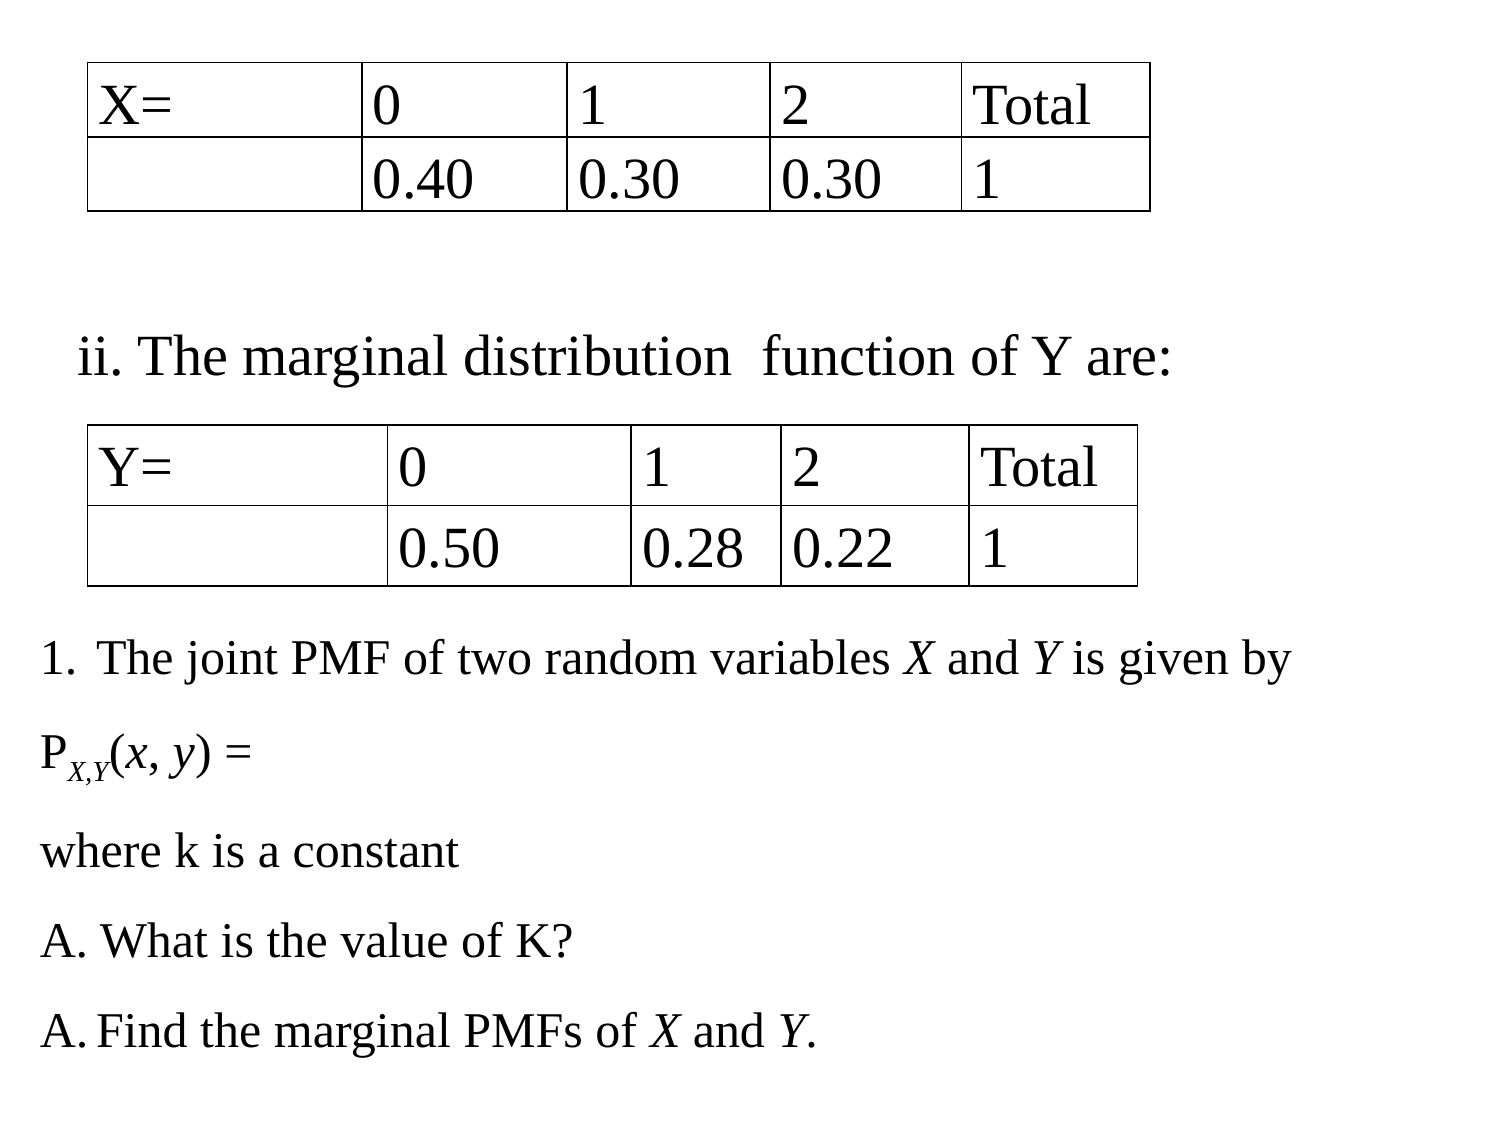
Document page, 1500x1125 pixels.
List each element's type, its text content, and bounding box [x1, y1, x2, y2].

footer [512, 1042, 988, 1103]
text_box ii. The marginal distribution function of Y are: [62, 275, 1388, 395]
